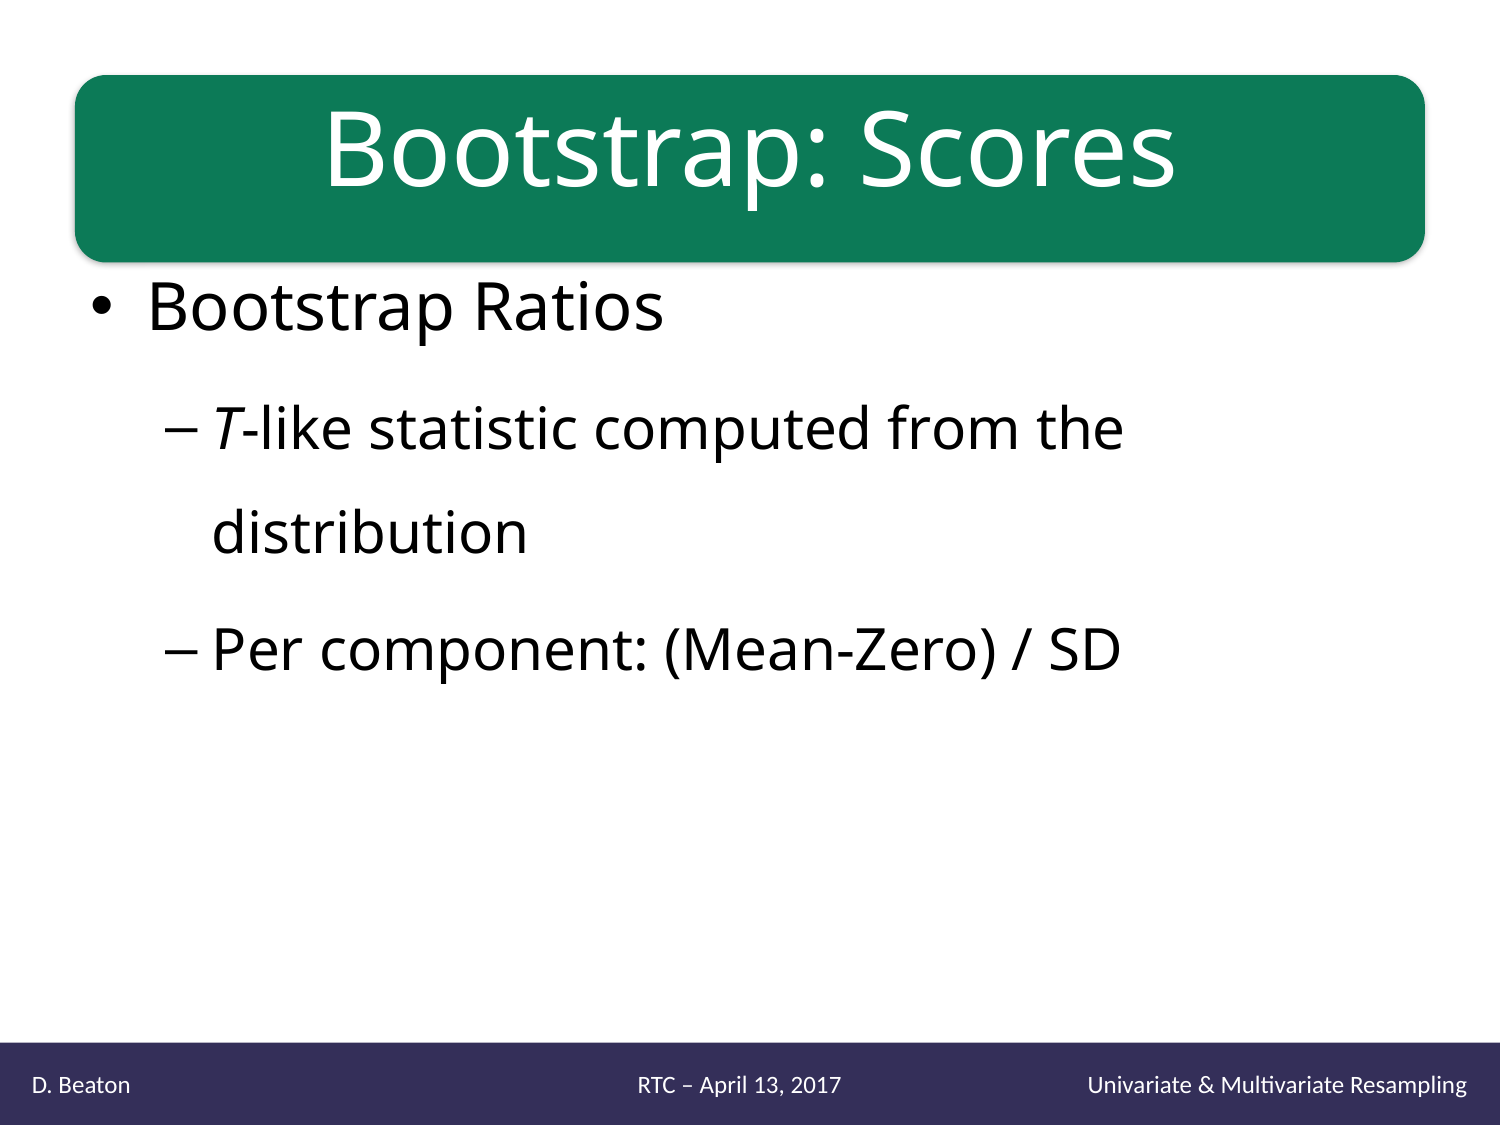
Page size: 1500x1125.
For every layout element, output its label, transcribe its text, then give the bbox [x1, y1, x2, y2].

list Bootstrap Ratios T-like statistic computed from the distribution Per component: (Mean-Zero) / SD [75, 262, 1425, 644]
title Bootstrap: Scores [75, 75, 1425, 262]
